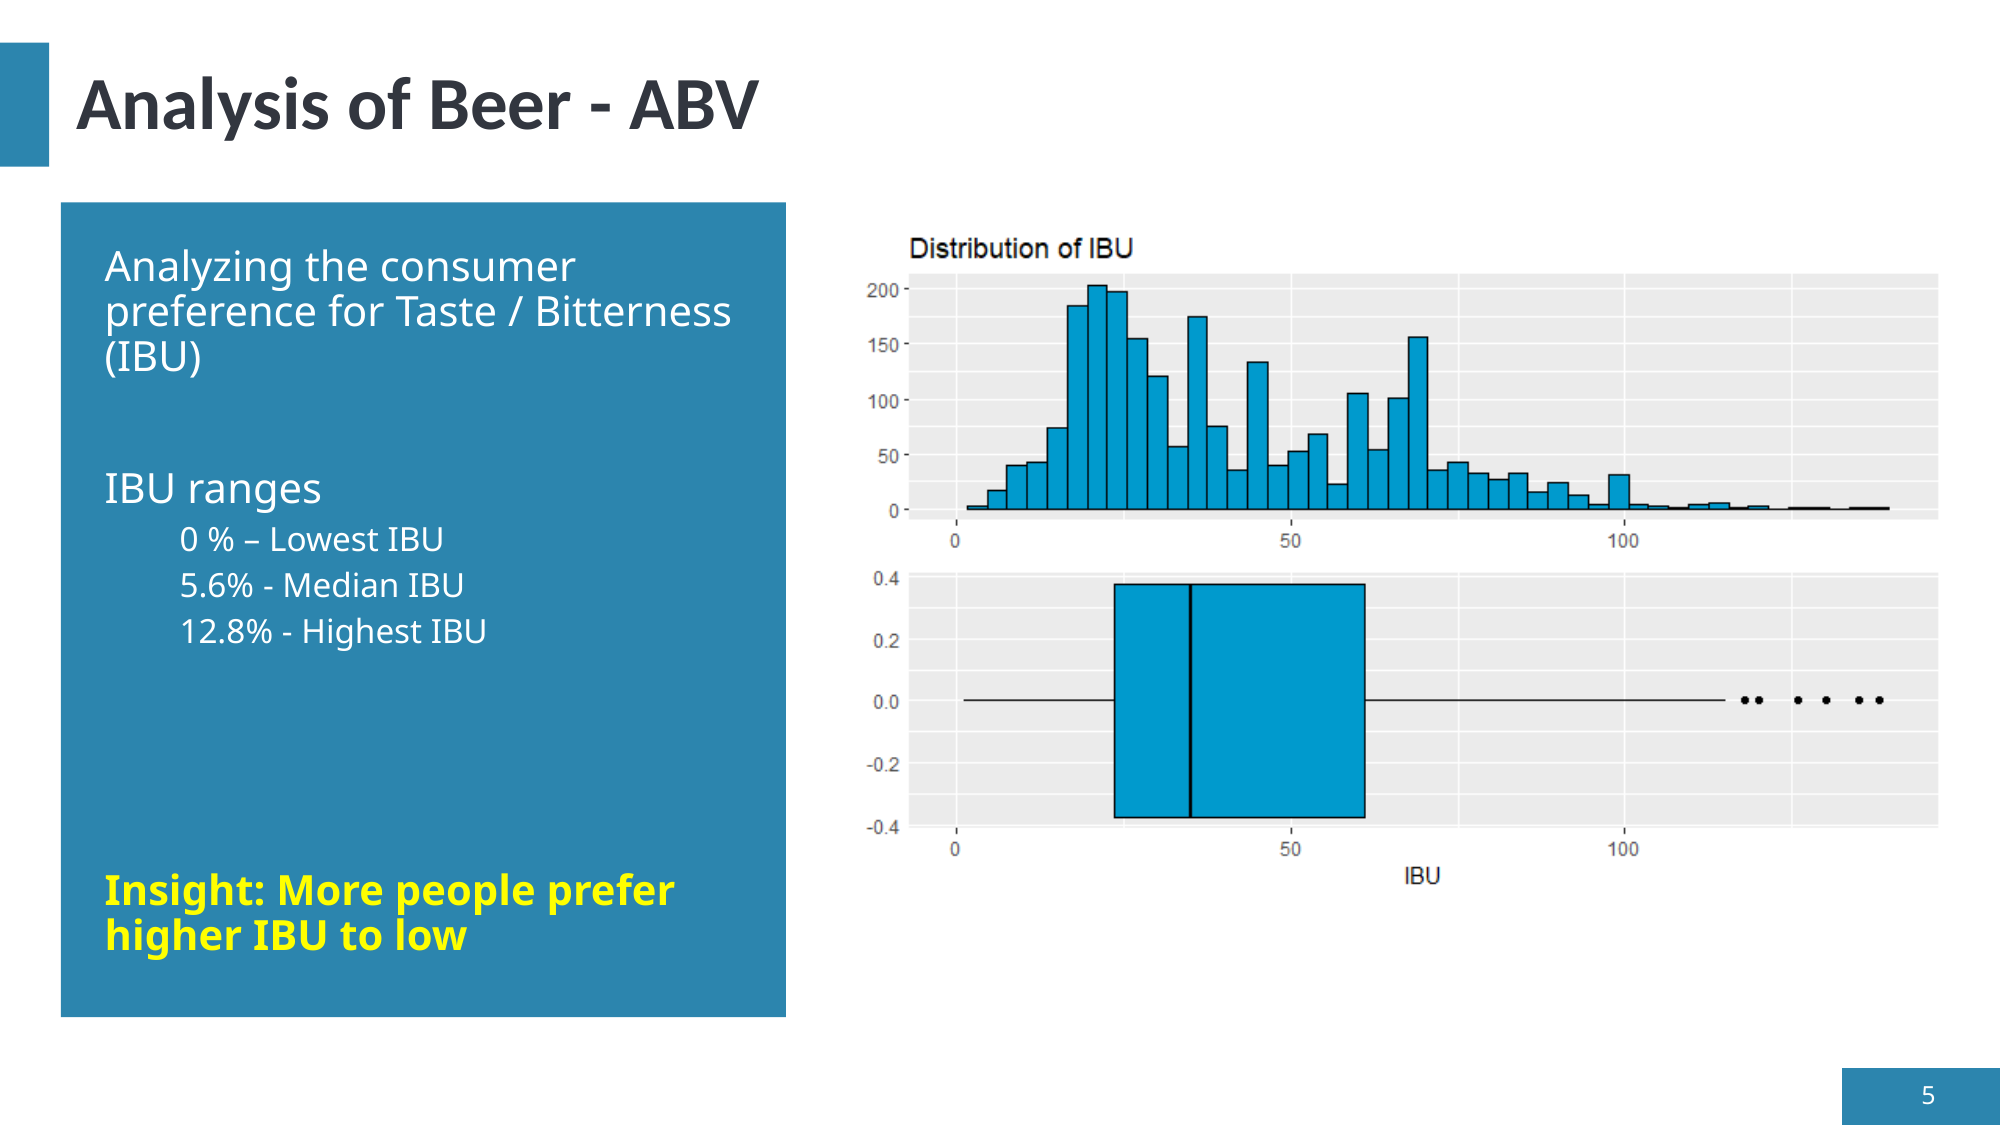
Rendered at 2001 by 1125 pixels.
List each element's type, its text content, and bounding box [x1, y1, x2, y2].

list Analyzing the consumer preference for Taste / Bitterness (IBU) IBU ranges 0 % – Lowest IBU 5.6% - Median IBU 12.8% - Highest IBU Insight: More people prefer higher IBU to low [89, 237, 757, 985]
slide_number 5 [1889, 1079, 1951, 1114]
title Analysis of Beer - ABV [60, 42, 1951, 168]
picture [856, 224, 1951, 900]
